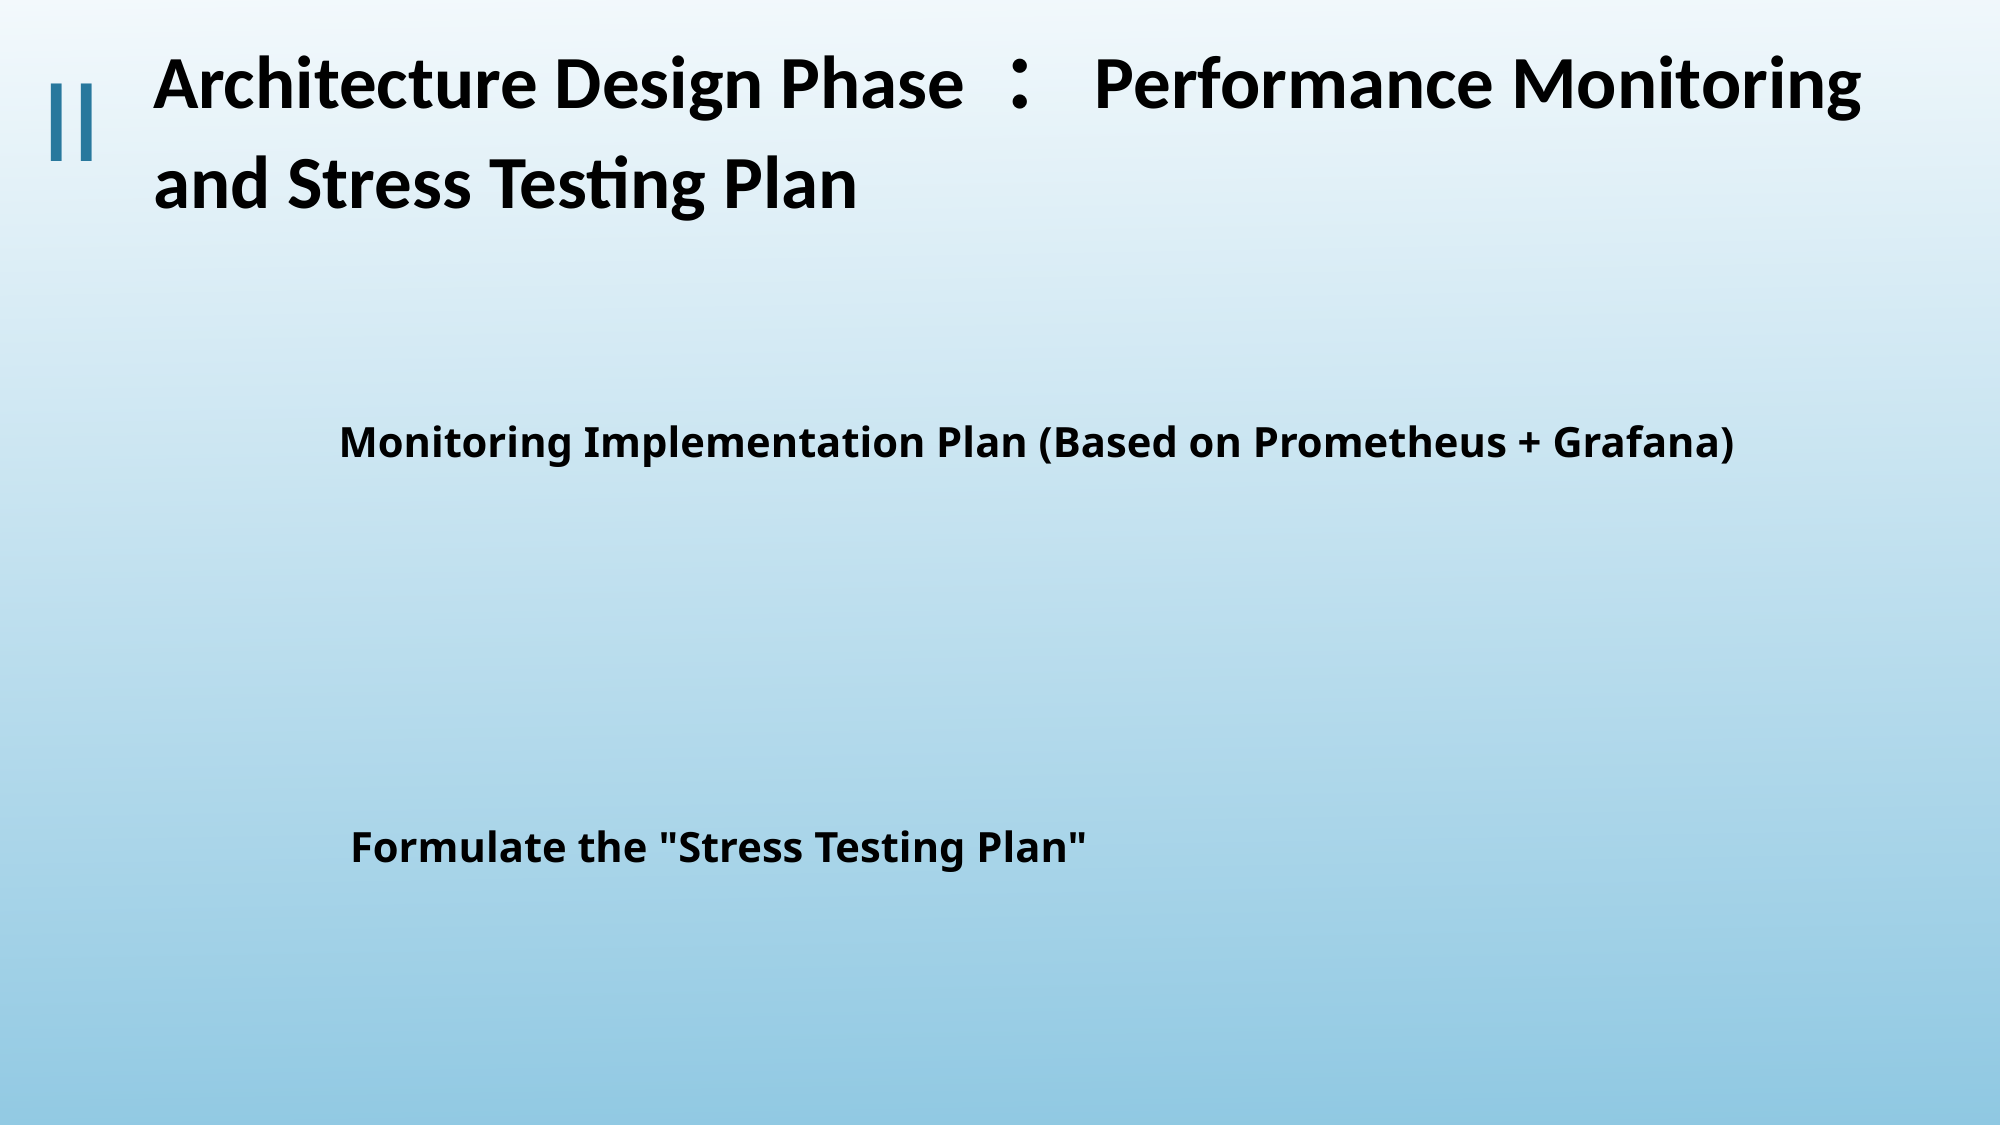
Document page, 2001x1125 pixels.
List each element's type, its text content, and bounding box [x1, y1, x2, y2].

title Architecture Design Phase ：Performance Monitoring and Stress Testing Plan [153, 23, 1954, 124]
list Formulate the "Stress Testing Plan" [350, 808, 1859, 909]
list Monitoring Implementation Plan (Based on Prometheus + Grafana) [338, 403, 1847, 504]
text_box II [0, 46, 144, 168]
